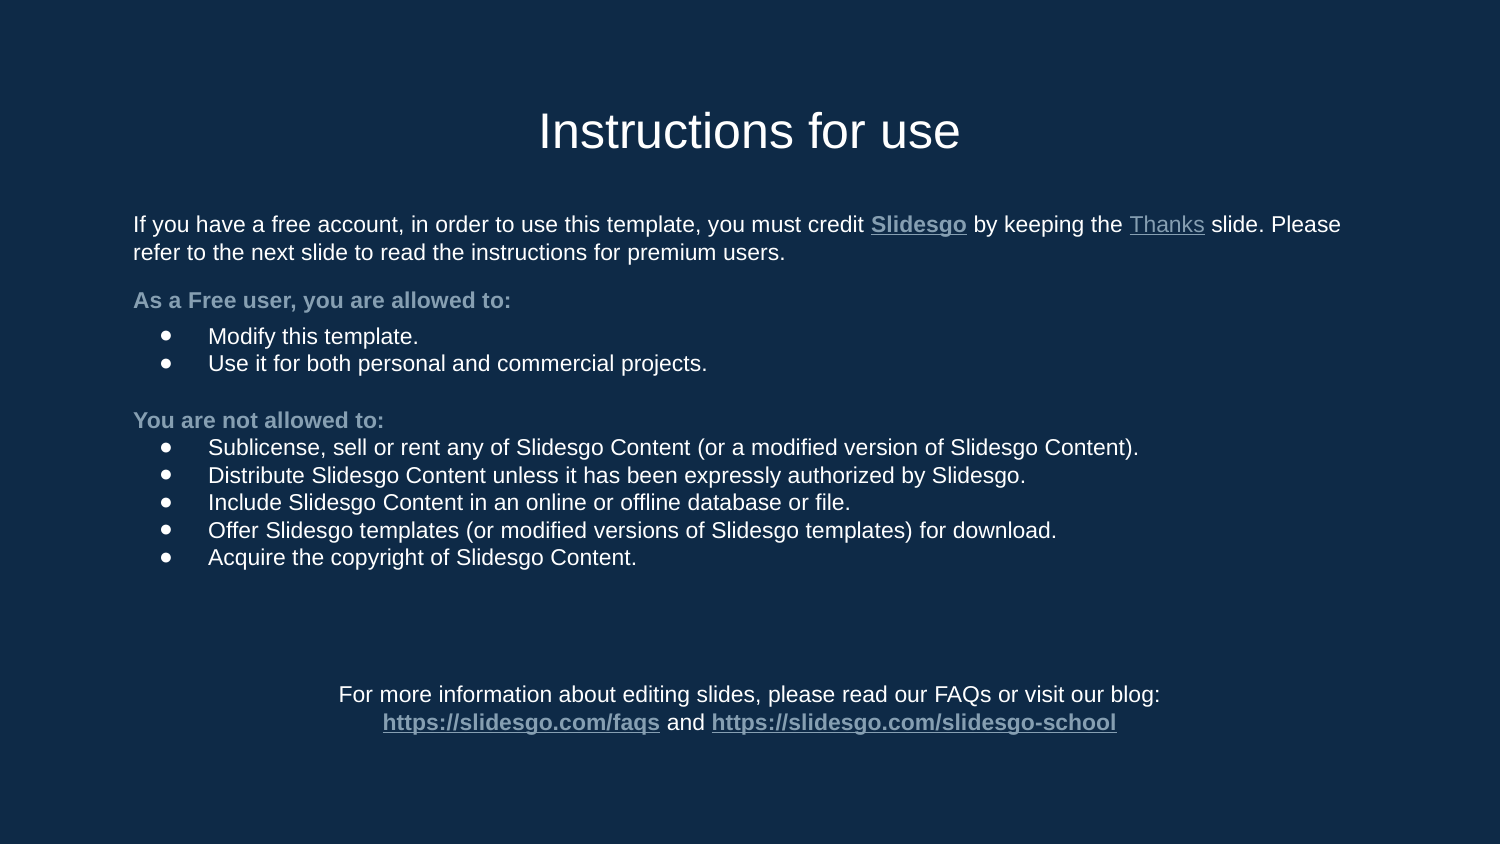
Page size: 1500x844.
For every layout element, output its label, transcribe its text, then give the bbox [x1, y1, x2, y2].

text_box If you have a free account, in order to use this template, you must credit Slidesgo by keeping the Thanks slide. Please refer to the next slide to read the instructions for premium users. As a Free user, you are allowed to: Modify this template. Use it for both personal and commercial projects. You are not allowed to: Sublicense, sell or rent any of Slidesgo Content (or a modified version of Slidesgo Content). Distribute Slidesgo Content unless it has been expressly authorized by Slidesgo. Include Slidesgo Content in an online or offline database or file. Offer Slidesgo templates (or modified versions of Slidesgo templates) for download. Acquire the copyright of Slidesgo Content. For more information about editing slides, please read our FAQs or visit our blog: https://slidesgo.com/faqs and https://slidesgo.com/slidesgo-school [118, 194, 1382, 760]
title Instructions for use [118, 83, 1382, 163]
